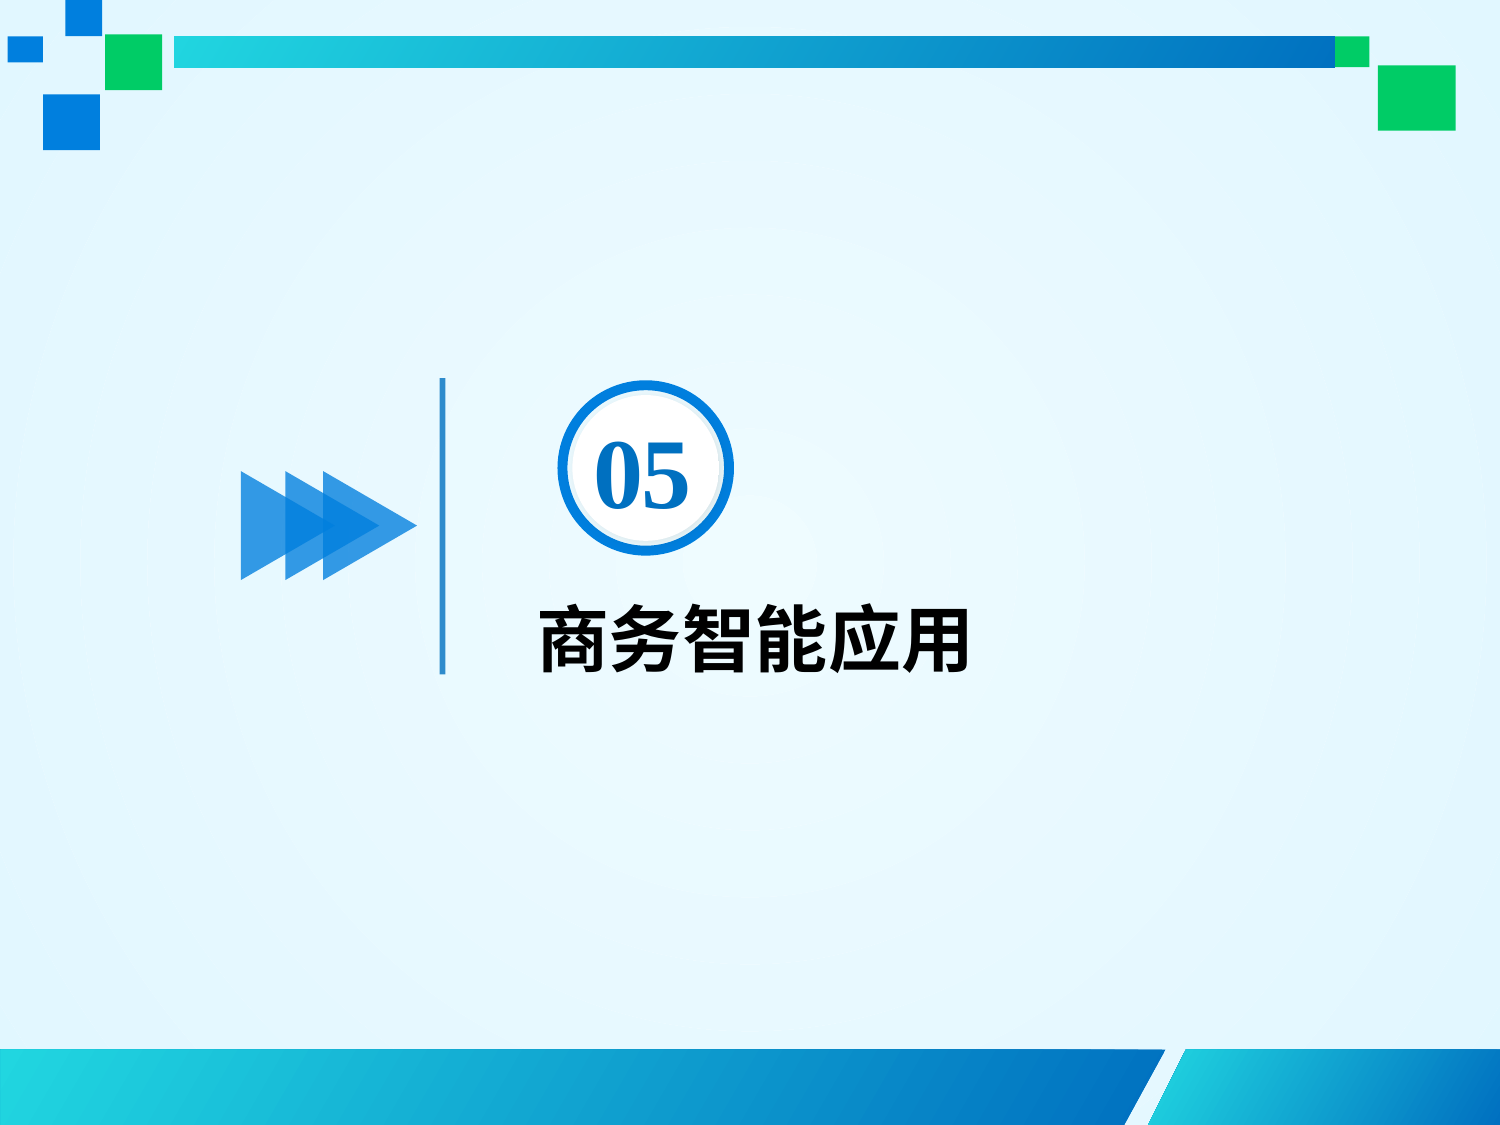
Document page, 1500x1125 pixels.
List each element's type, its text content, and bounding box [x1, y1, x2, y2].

text_box 商务智能应用 [521, 585, 1258, 689]
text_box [7, 0, 1456, 151]
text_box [0, 1049, 1500, 1125]
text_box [240, 470, 418, 581]
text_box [562, 385, 730, 551]
text_box [438, 376, 447, 677]
